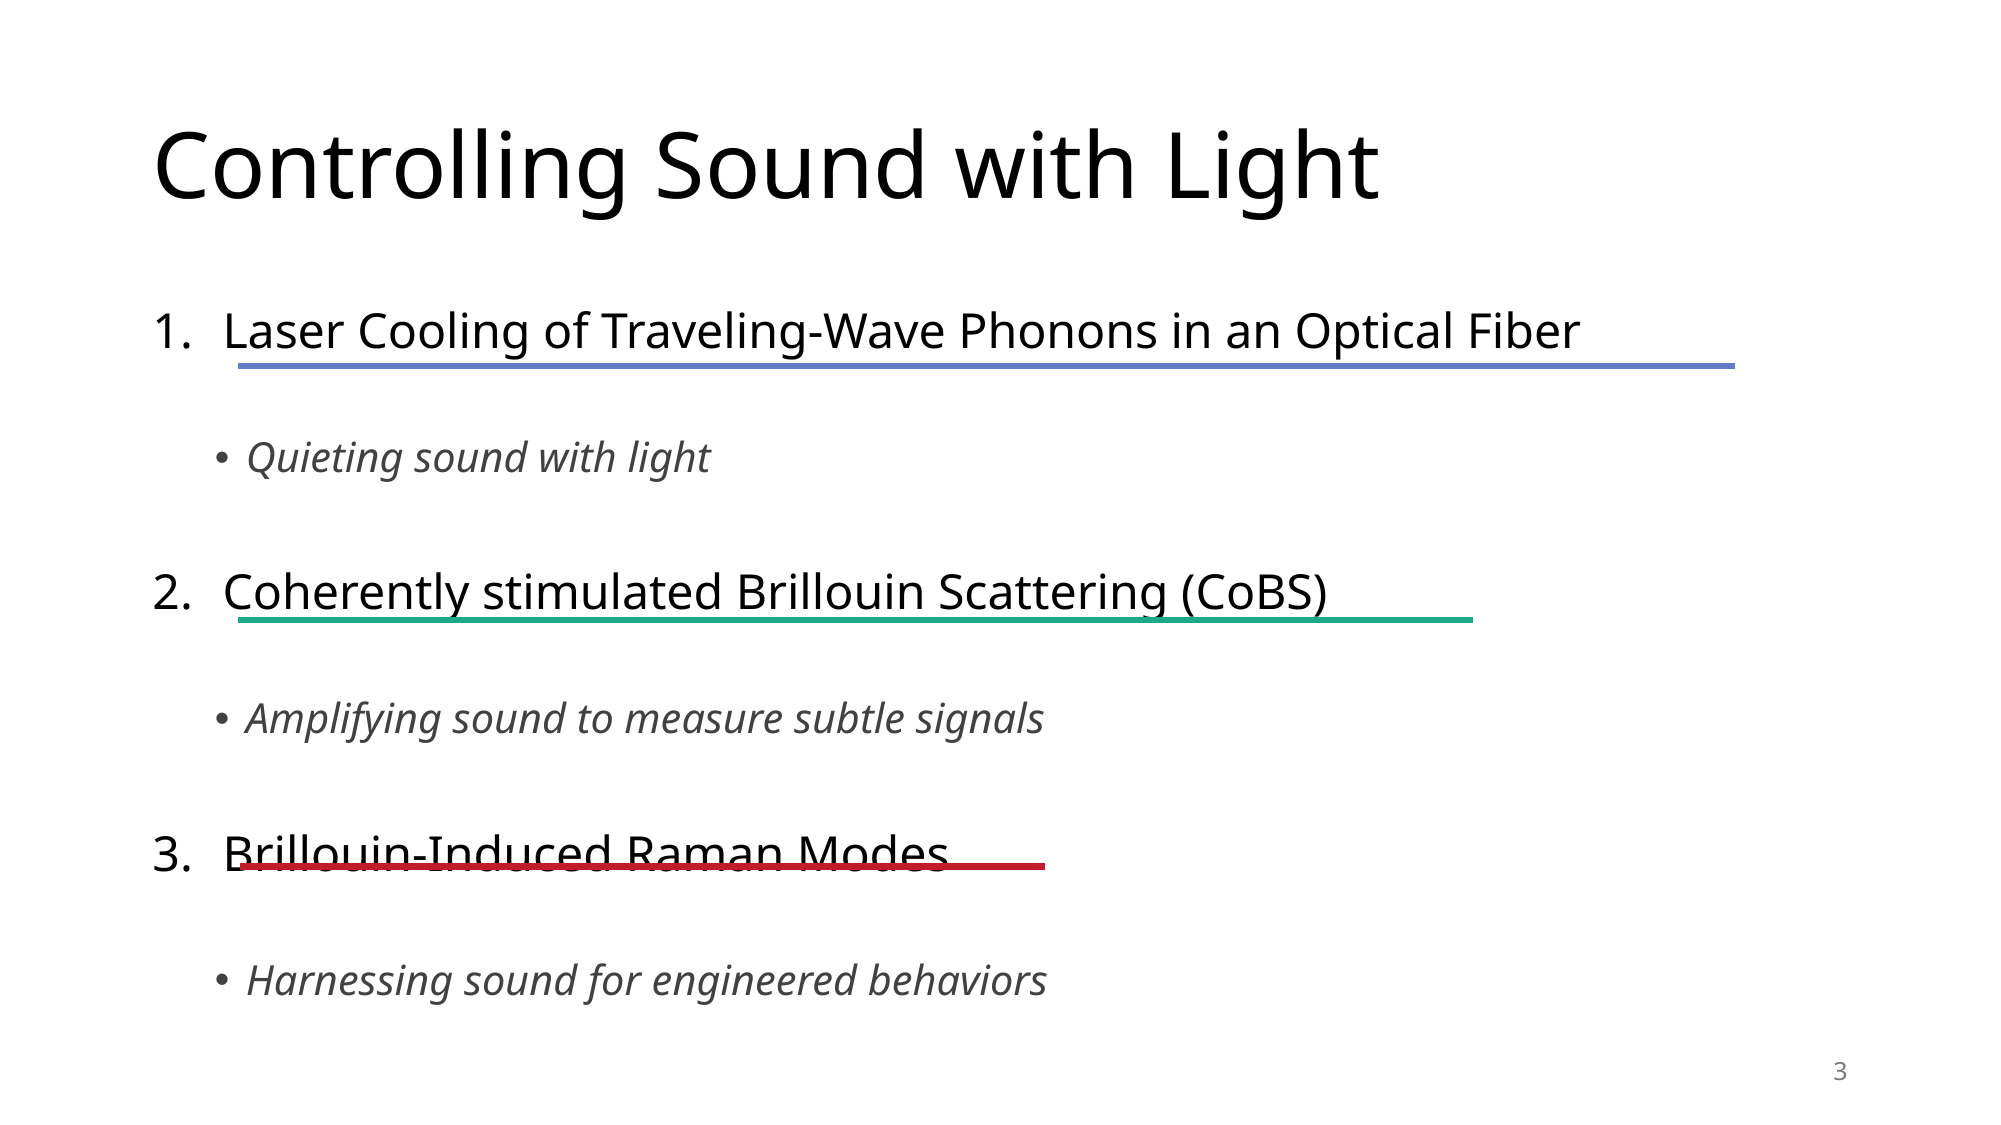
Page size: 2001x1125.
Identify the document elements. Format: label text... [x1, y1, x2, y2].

title Controlling Sound with Light [137, 59, 1863, 278]
slide_number 2 [1412, 1042, 1863, 1103]
list Laser Cooling of Traveling-Wave Phonons in an Optical Fiber Quieting sound with light Coherently stimulated Brillouin Scattering (CoBS) Amplifying sound to measure subtle signals Brillouin-Induced Raman Modes Harnessing sound for engineered behaviors [137, 299, 1863, 1014]
